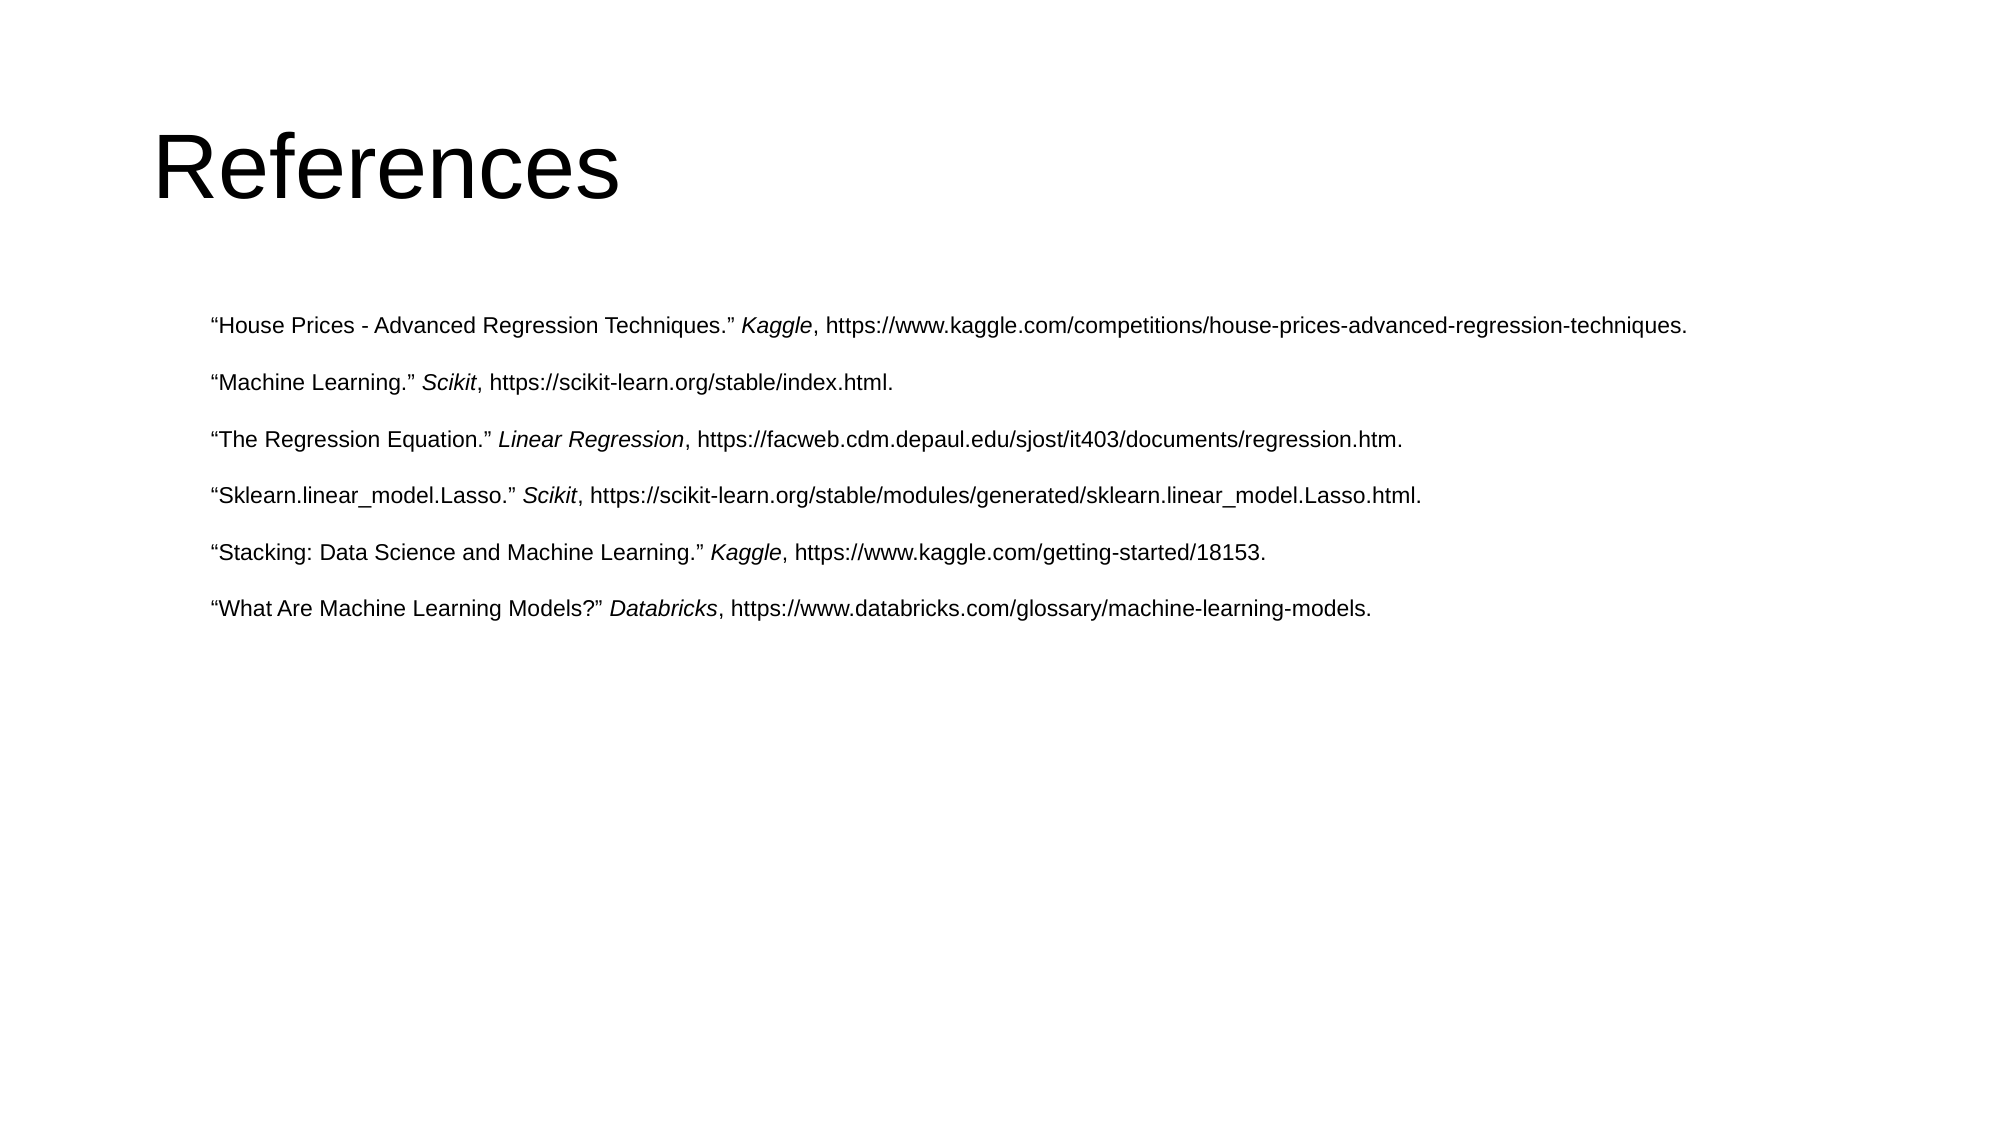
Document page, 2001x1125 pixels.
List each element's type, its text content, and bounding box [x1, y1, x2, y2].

title References [137, 59, 1863, 278]
list “House Prices - Advanced Regression Techniques.” Kaggle, https://www.kaggle.com/competitions/house-prices-advanced-regression-techniques. “Machine Learning.” Scikit, https://scikit-learn.org/stable/index.html. “The Regression Equation.” Linear Regression, https://facweb.cdm.depaul.edu/sjost/it403/documents/regression.htm. “Sklearn.linear_model.Lasso.” Scikit, https://scikit-learn.org/stable/modules/generated/sklearn.linear_model.Lasso.html. “Stacking: Data Science and Machine Learning.” Kaggle, https://www.kaggle.com/getting-started/18153. “What Are Machine Learning Models?” Databricks, https://www.databricks.com/glossary/machine-learning-models. [137, 299, 1863, 1014]
